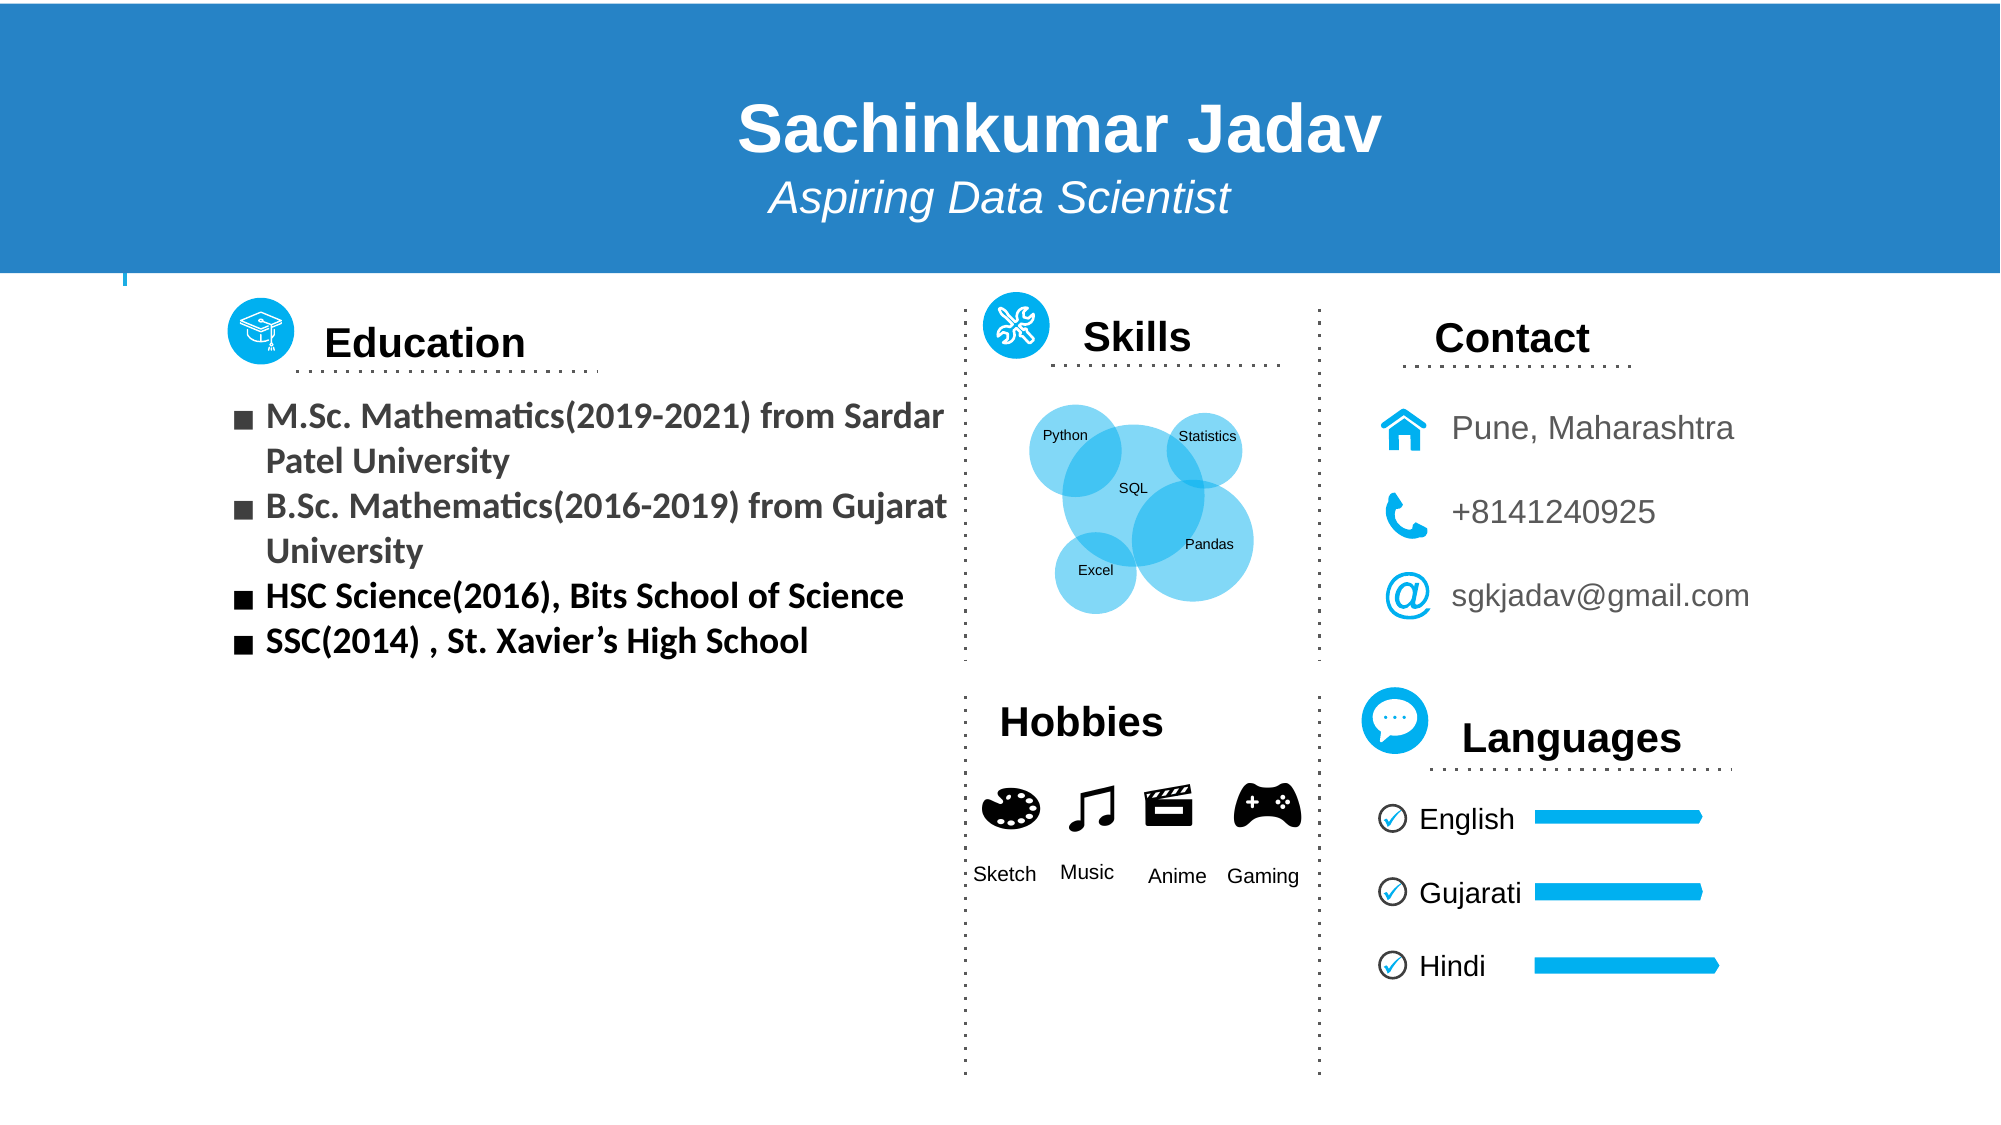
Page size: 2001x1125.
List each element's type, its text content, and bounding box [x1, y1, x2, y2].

picture [1229, 766, 1306, 844]
picture [1140, 777, 1197, 833]
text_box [982, 291, 1281, 369]
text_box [1402, 303, 1633, 370]
picture [1061, 778, 1122, 840]
text_box [0, 3, 2000, 274]
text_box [609, 75, 1512, 232]
text_box Hobbies [984, 687, 1186, 753]
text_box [1018, 404, 1265, 481]
picture [975, 773, 1047, 844]
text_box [1361, 687, 1732, 770]
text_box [1018, 493, 1265, 615]
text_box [1373, 398, 1817, 620]
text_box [948, 792, 1332, 884]
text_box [227, 297, 633, 375]
text_box M.Sc. Mathematics(2019-2021) from Sardar Patel University B.Sc. Mathematics(2016-2019) from Gujarat University HSC Science(2016), Bits School of Science SSC(2014) , St. Xavier’s High School [215, 383, 998, 669]
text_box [1379, 792, 1735, 991]
